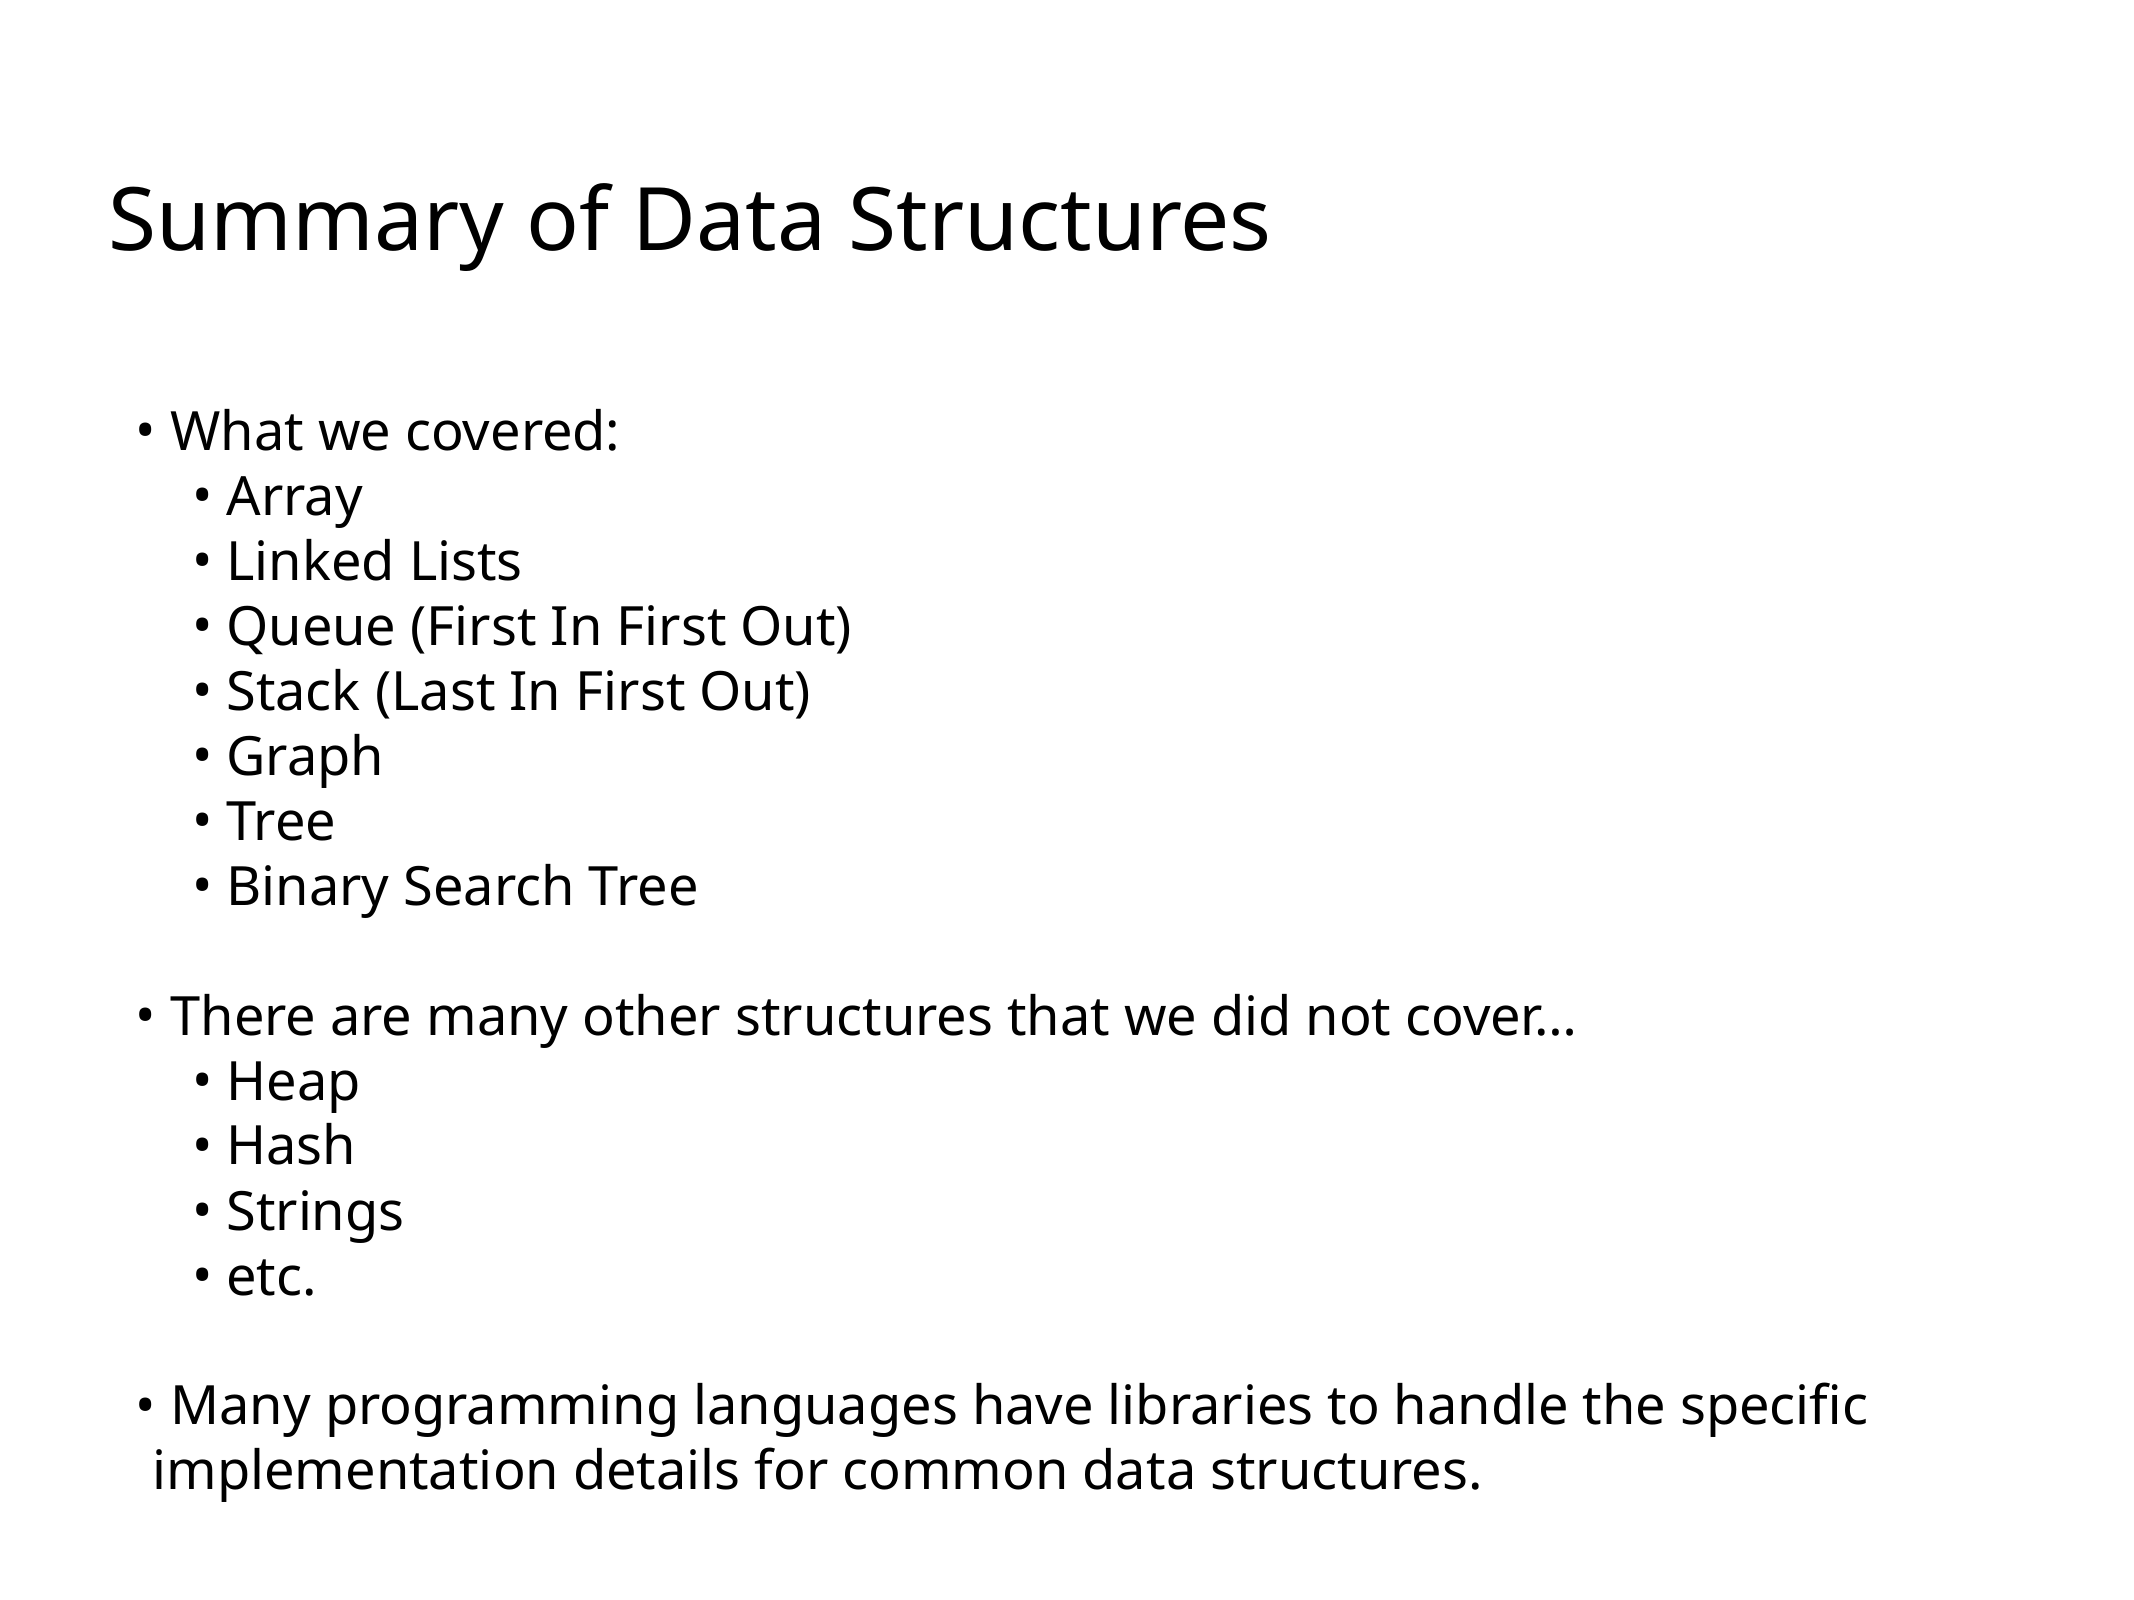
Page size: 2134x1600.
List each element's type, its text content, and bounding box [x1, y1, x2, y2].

title Summary of Data Structures [93, 0, 2040, 284]
list What we covered: Array Linked Lists Queue (First In First Out) Stack (Last In First Out) Graph Tree Binary Search Tree There are many other structures that we did not cover… Heap Hash Strings etc. Many programming languages have libraries to handle the specific implementation details for common data structures. [93, 381, 2040, 1600]
